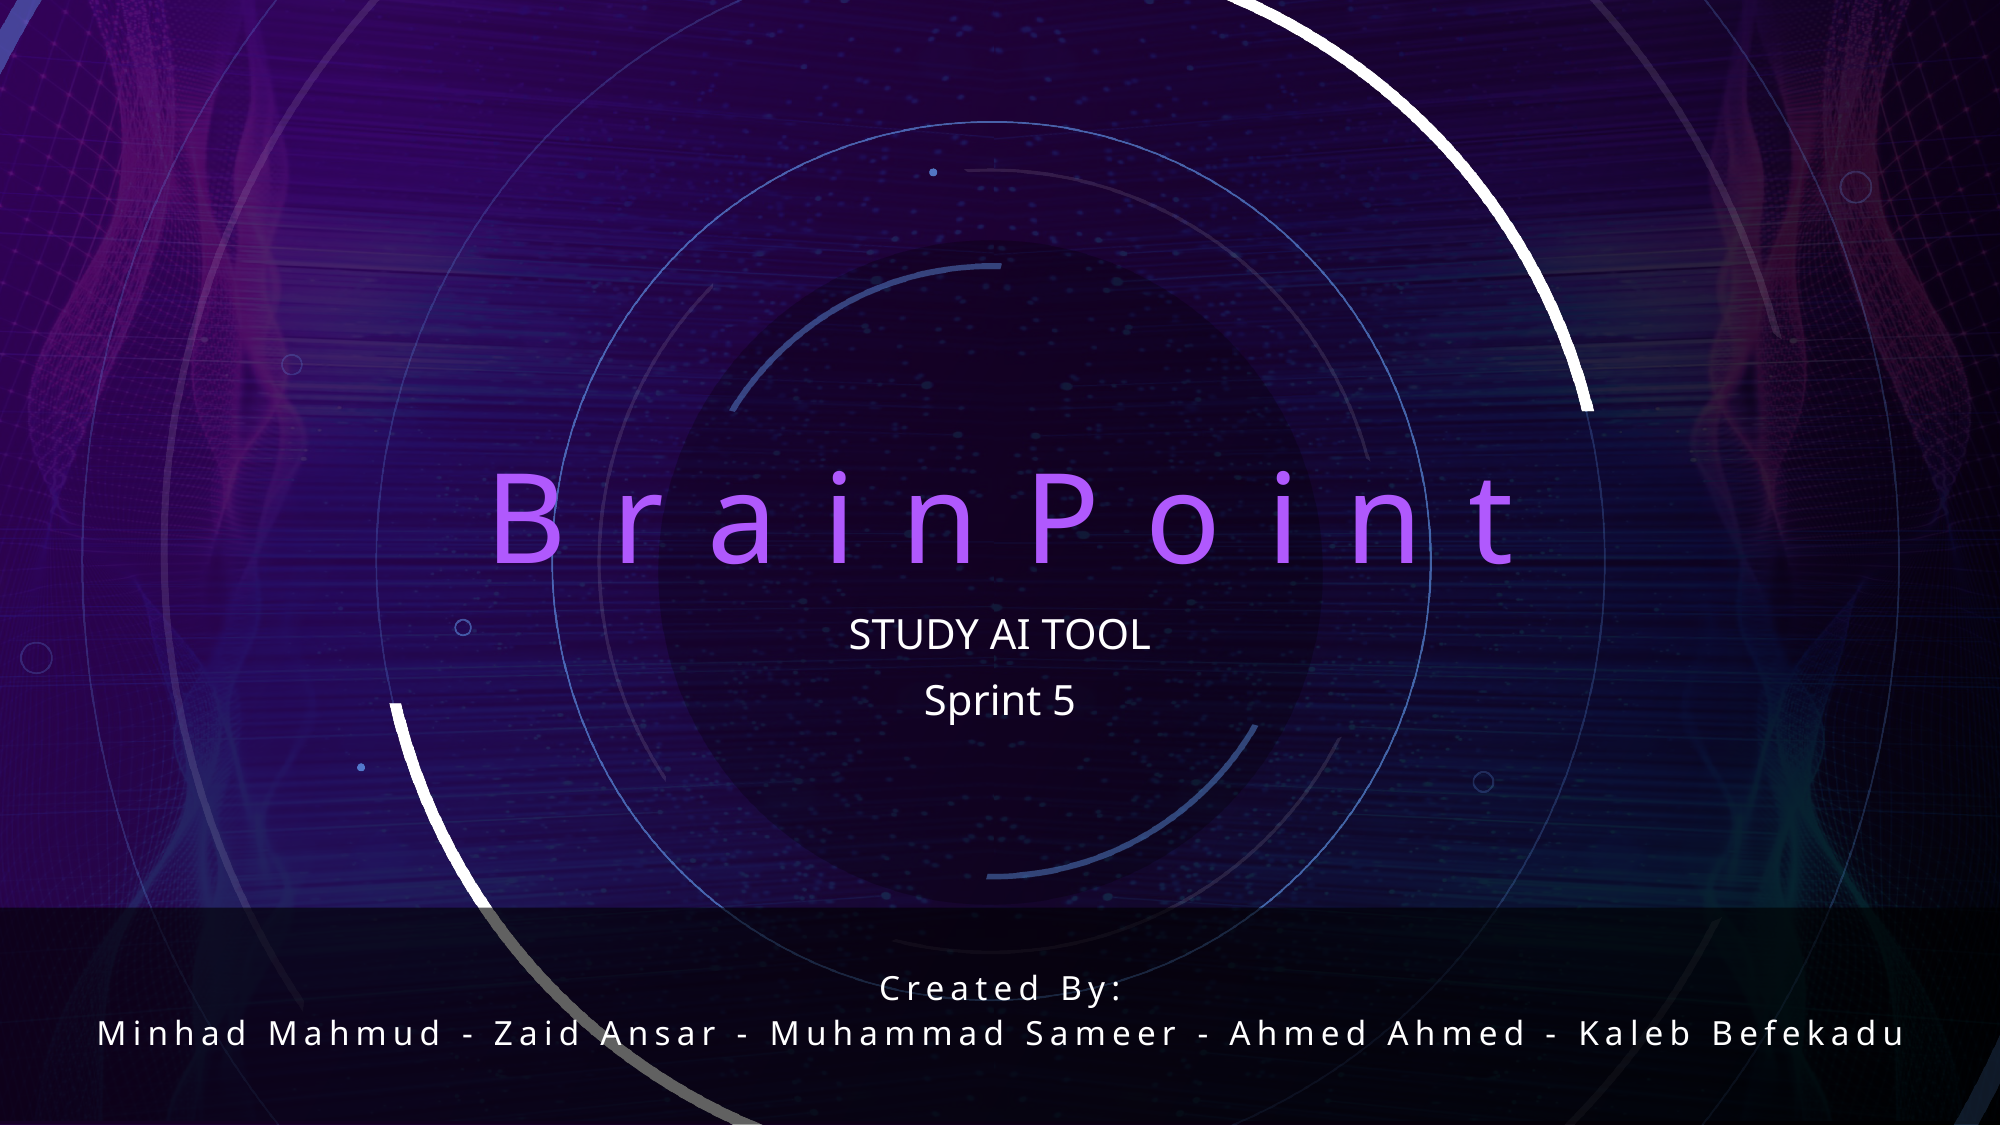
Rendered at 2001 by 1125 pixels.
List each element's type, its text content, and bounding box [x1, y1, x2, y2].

list Created By: Minhad Mahmud - Zaid Ansar - Muhammad Sameer - Ahmed Ahmed - Kaleb Befekadu [0, 907, 2000, 1125]
title BrainPoint [0, 414, 2000, 632]
picture [0, 632, 2000, 907]
subtitle STUDY AI TOOL Sprint 5 [315, 606, 1685, 735]
picture [0, 0, 2000, 414]
